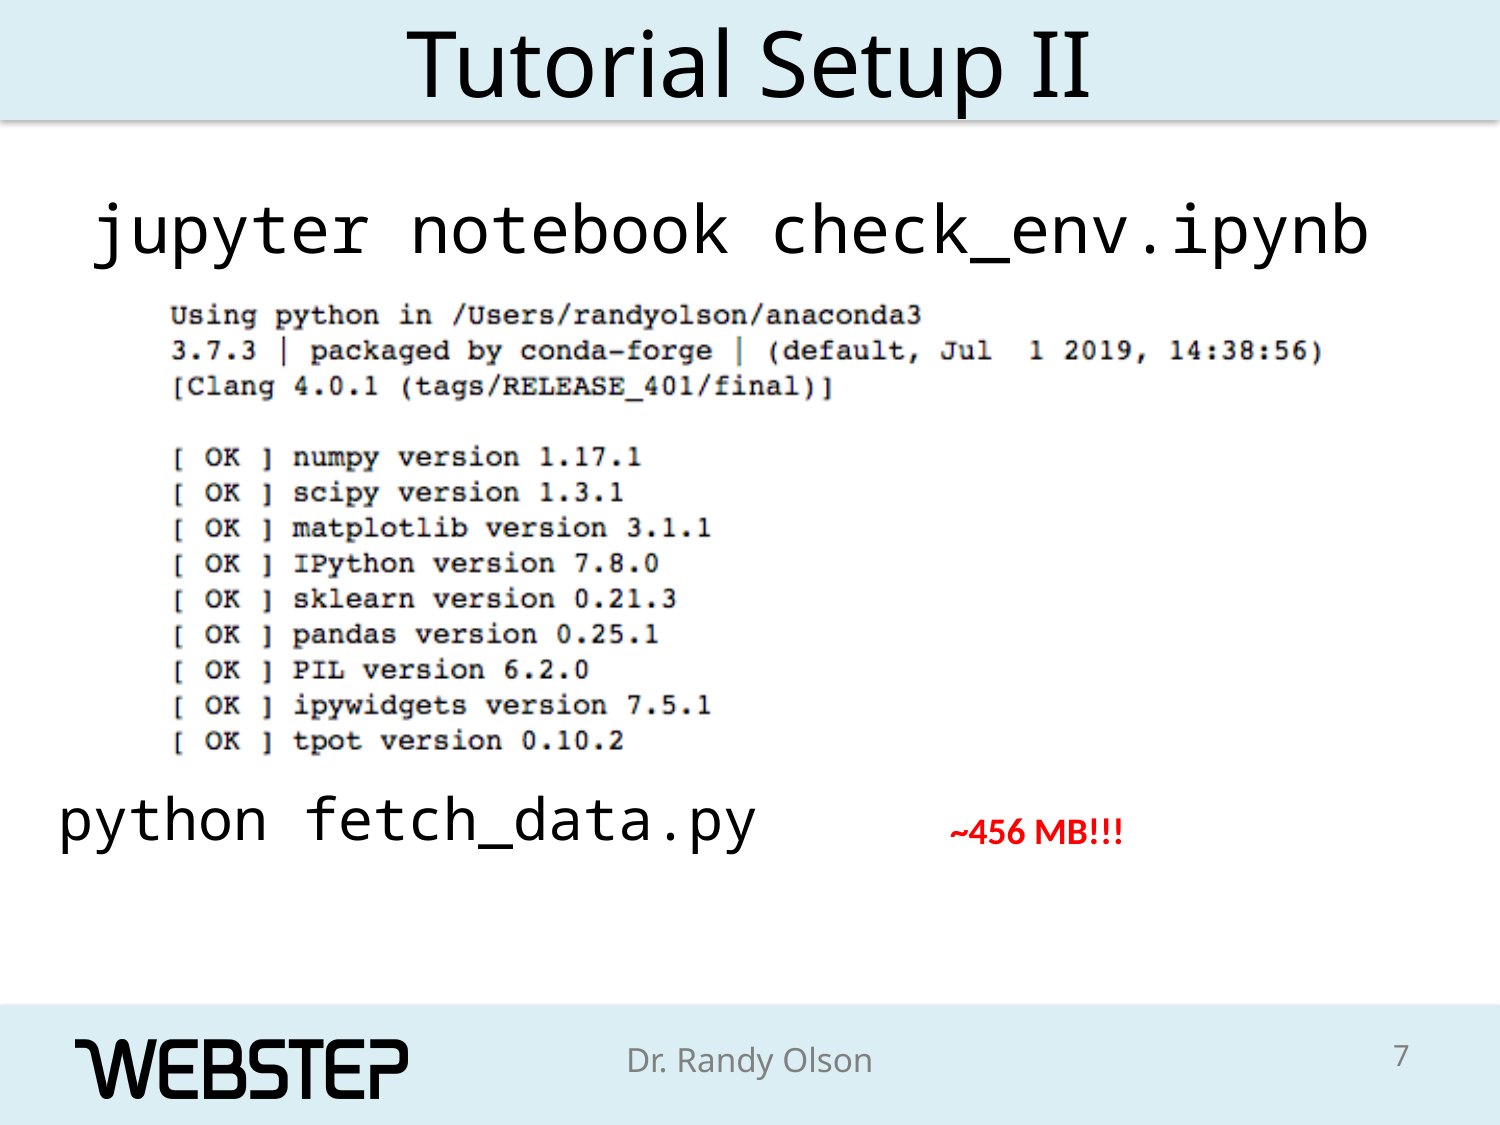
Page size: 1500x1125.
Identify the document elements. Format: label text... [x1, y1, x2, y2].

text_box python fetch_data.py [43, 774, 844, 860]
list jupyter notebook check_env.ipynb [75, 179, 1425, 922]
text_box ~456 MB!!! [935, 799, 1356, 860]
title Tutorial Setup II [75, 0, 1425, 155]
picture [153, 288, 1347, 775]
slide_number 7 [1310, 1026, 1425, 1088]
picture [75, 1039, 408, 1099]
